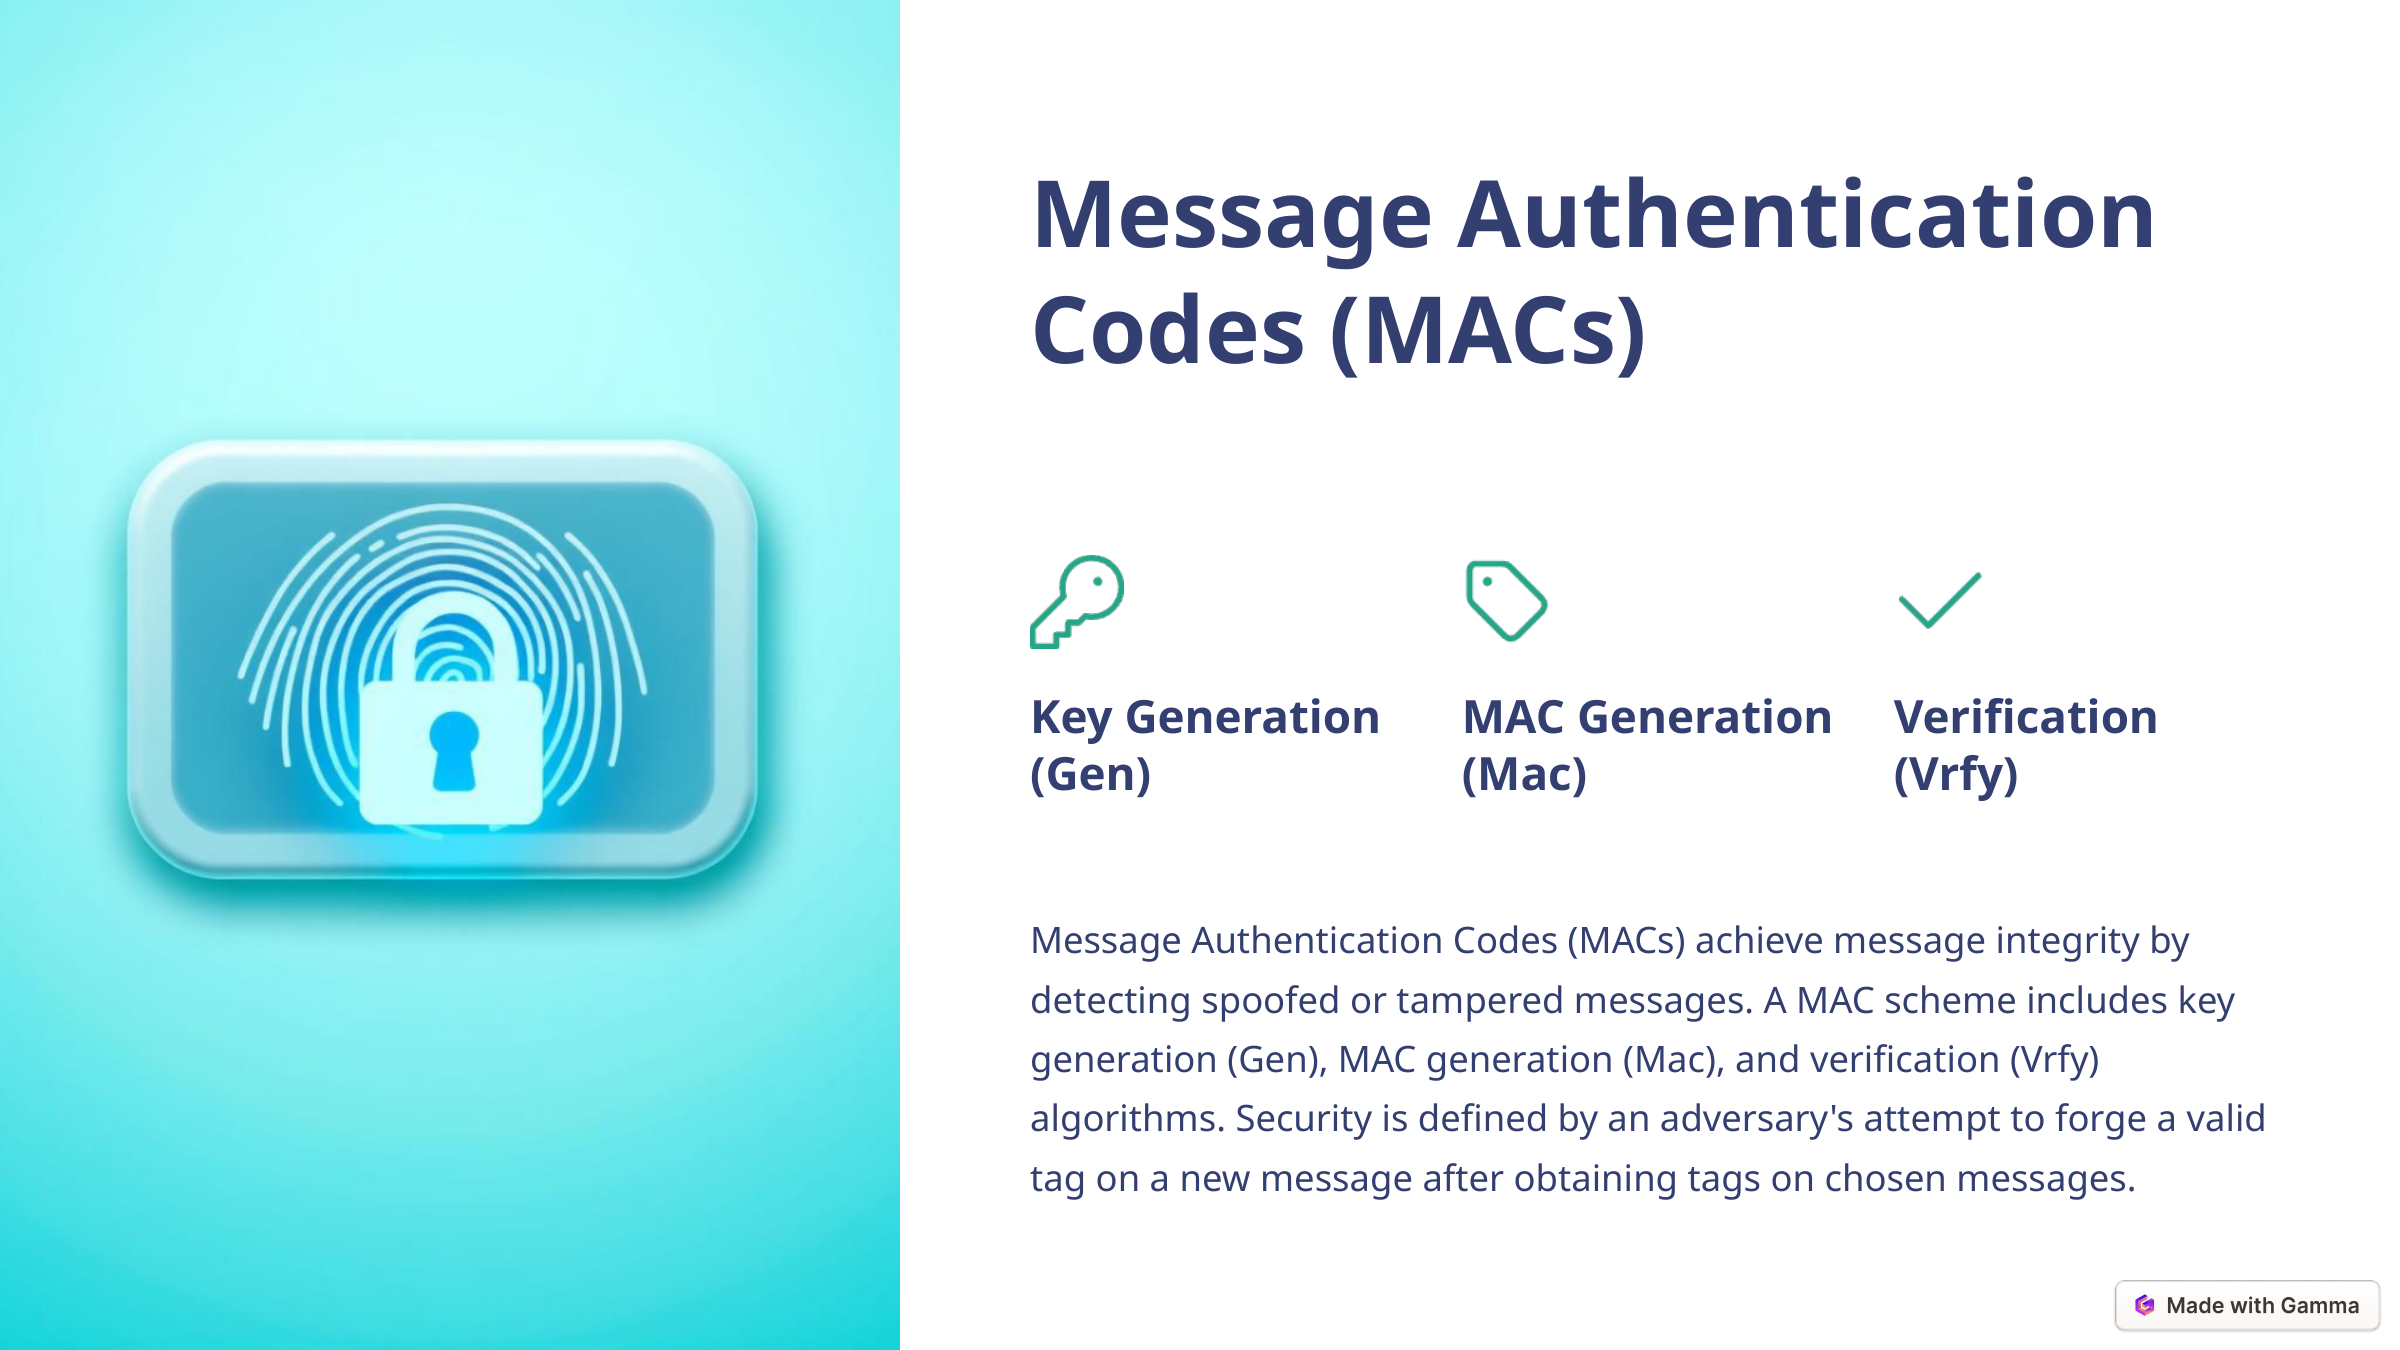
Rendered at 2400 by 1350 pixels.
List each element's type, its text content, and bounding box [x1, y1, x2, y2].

picture [1030, 555, 1124, 649]
text_box Message Authentication Codes (MACs) achieve message integrity by detecting spoofed or tampered messages. A MAC scheme includes key generation (Gen), MAC generation (Mac), and verification (Vrfy) algorithms. Security is defined by an adversary's attempt to forge a valid tag on a new message after obtaining tags on chosen messages. [1030, 901, 2270, 1200]
text_box MAC Generation (Mac) [1461, 685, 1838, 860]
picture [2106, 1271, 2389, 1339]
picture [1461, 555, 1555, 649]
picture [1893, 555, 1987, 649]
text_box Message Authentication Codes (MACs) [1030, 150, 2270, 500]
text_box Verification (Vrfy) [1893, 685, 2270, 802]
text_box Key Generation (Gen) [1030, 685, 1407, 860]
picture [0, 0, 900, 1350]
